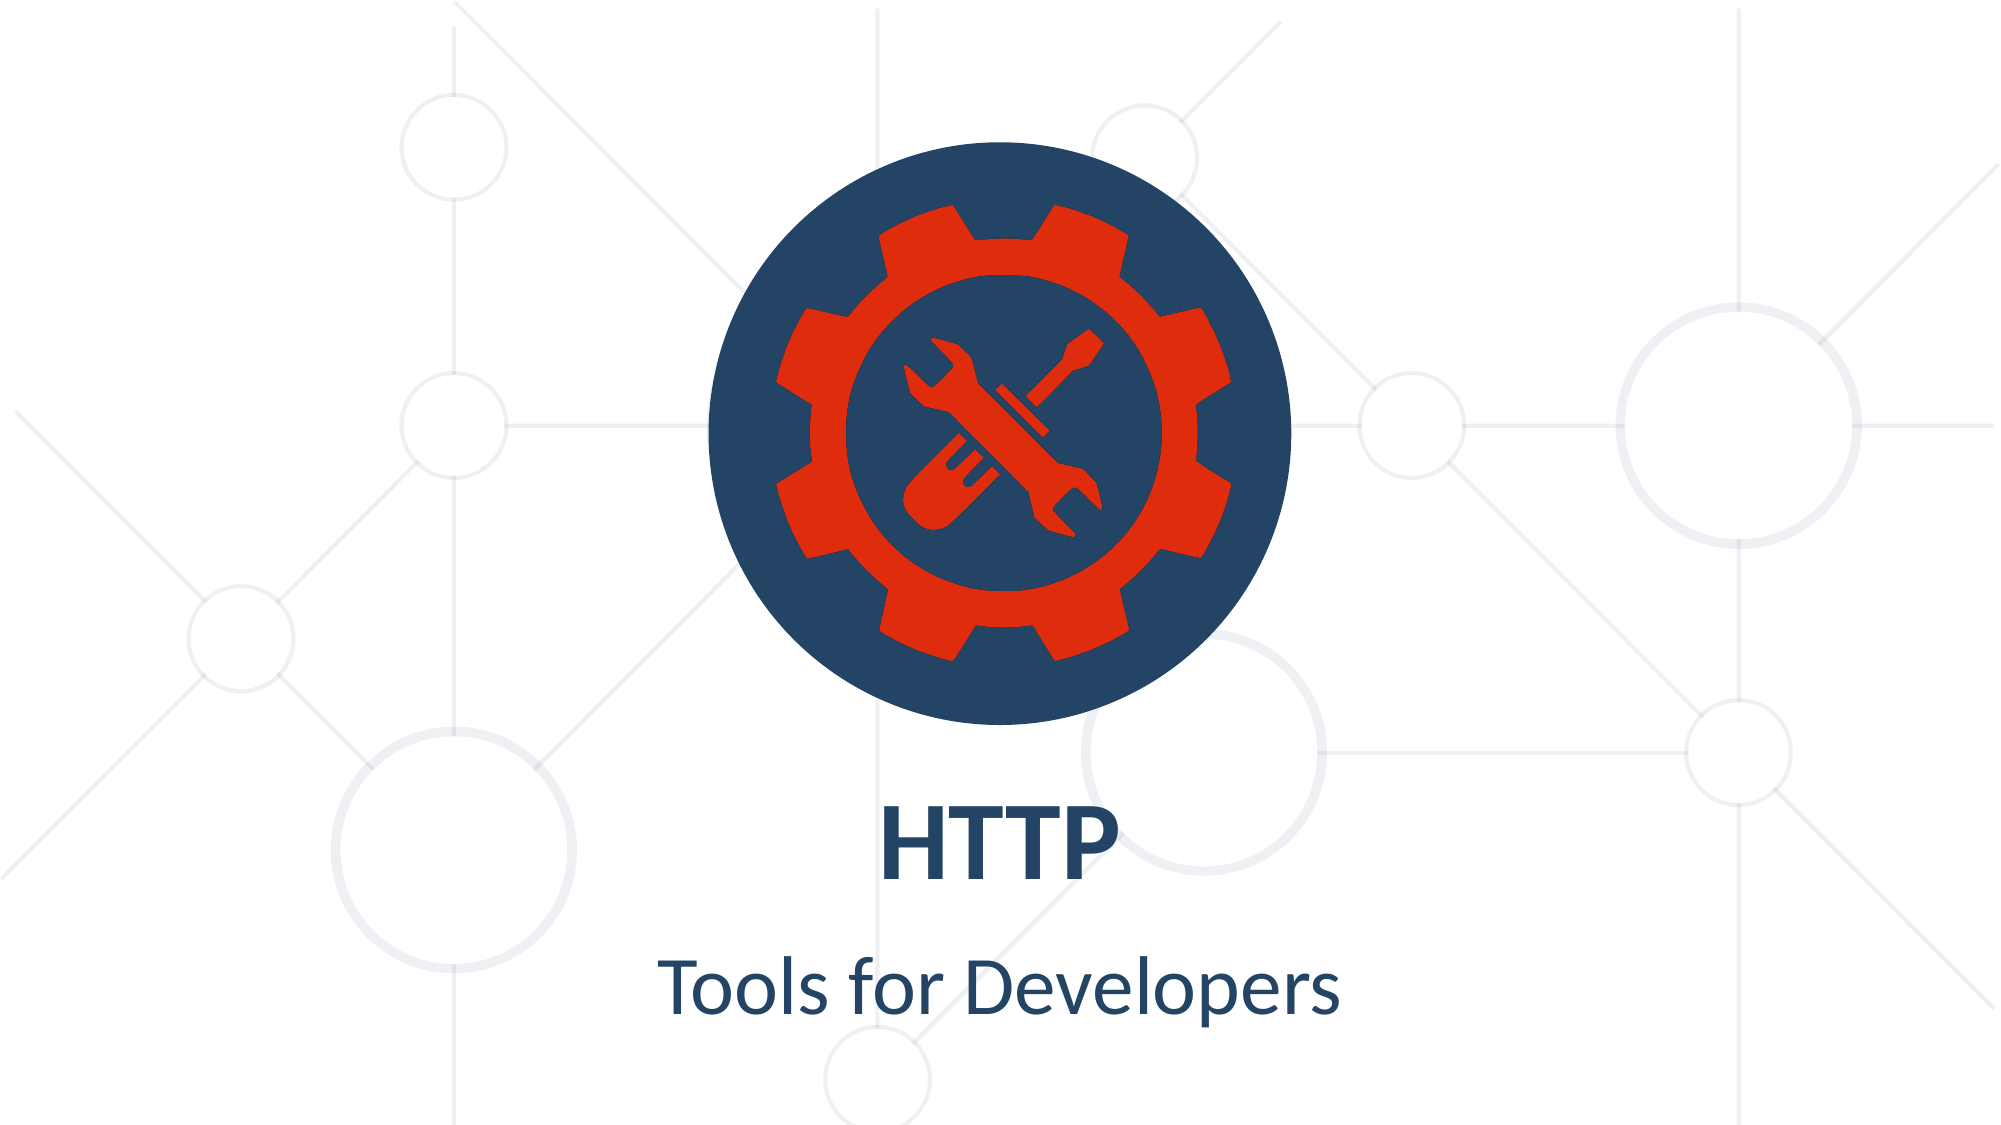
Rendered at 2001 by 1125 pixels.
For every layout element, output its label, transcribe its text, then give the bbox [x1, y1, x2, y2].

title HTTP [100, 771, 1900, 898]
subtitle Tools for Developers [100, 916, 1900, 1043]
picture [769, 199, 1237, 667]
